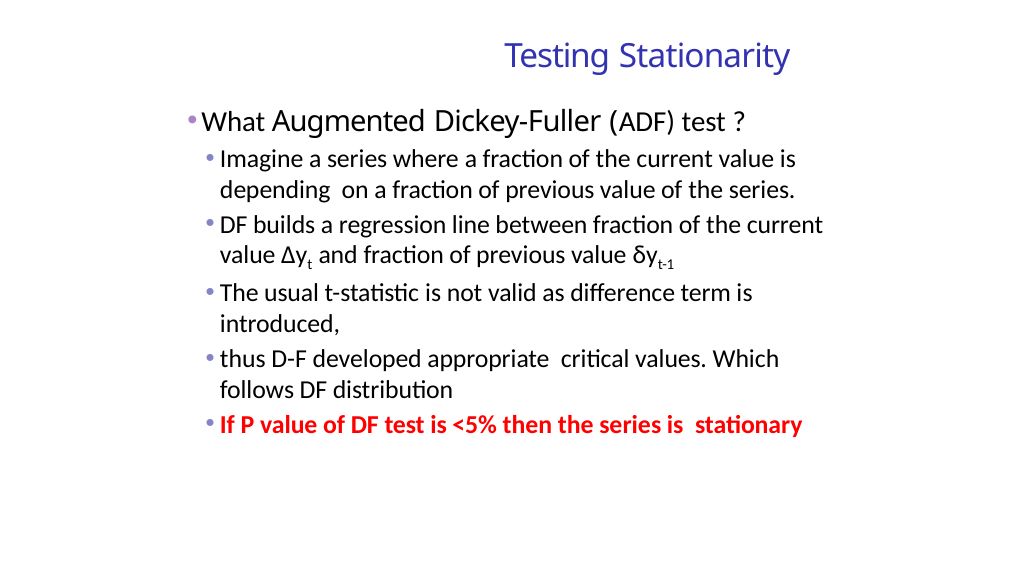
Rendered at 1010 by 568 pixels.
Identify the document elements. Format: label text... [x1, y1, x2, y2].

title Testing Stationarity [464, 33, 791, 99]
text_box What Augmented Dickey-Fuller (ADF) test ? Imagine a series where a fraction of the current value is depending on a fraction of previous value of the series. DF builds a regression line between fraction of the current value Δyt and fraction of previous value δyt-1 The usual t-statistic is not valid as difference term is introduced, thus D-F developed appropriate critical values. Which follows DF distribution If P value of DF test is <5% then the series is stationary [184, 99, 880, 439]
